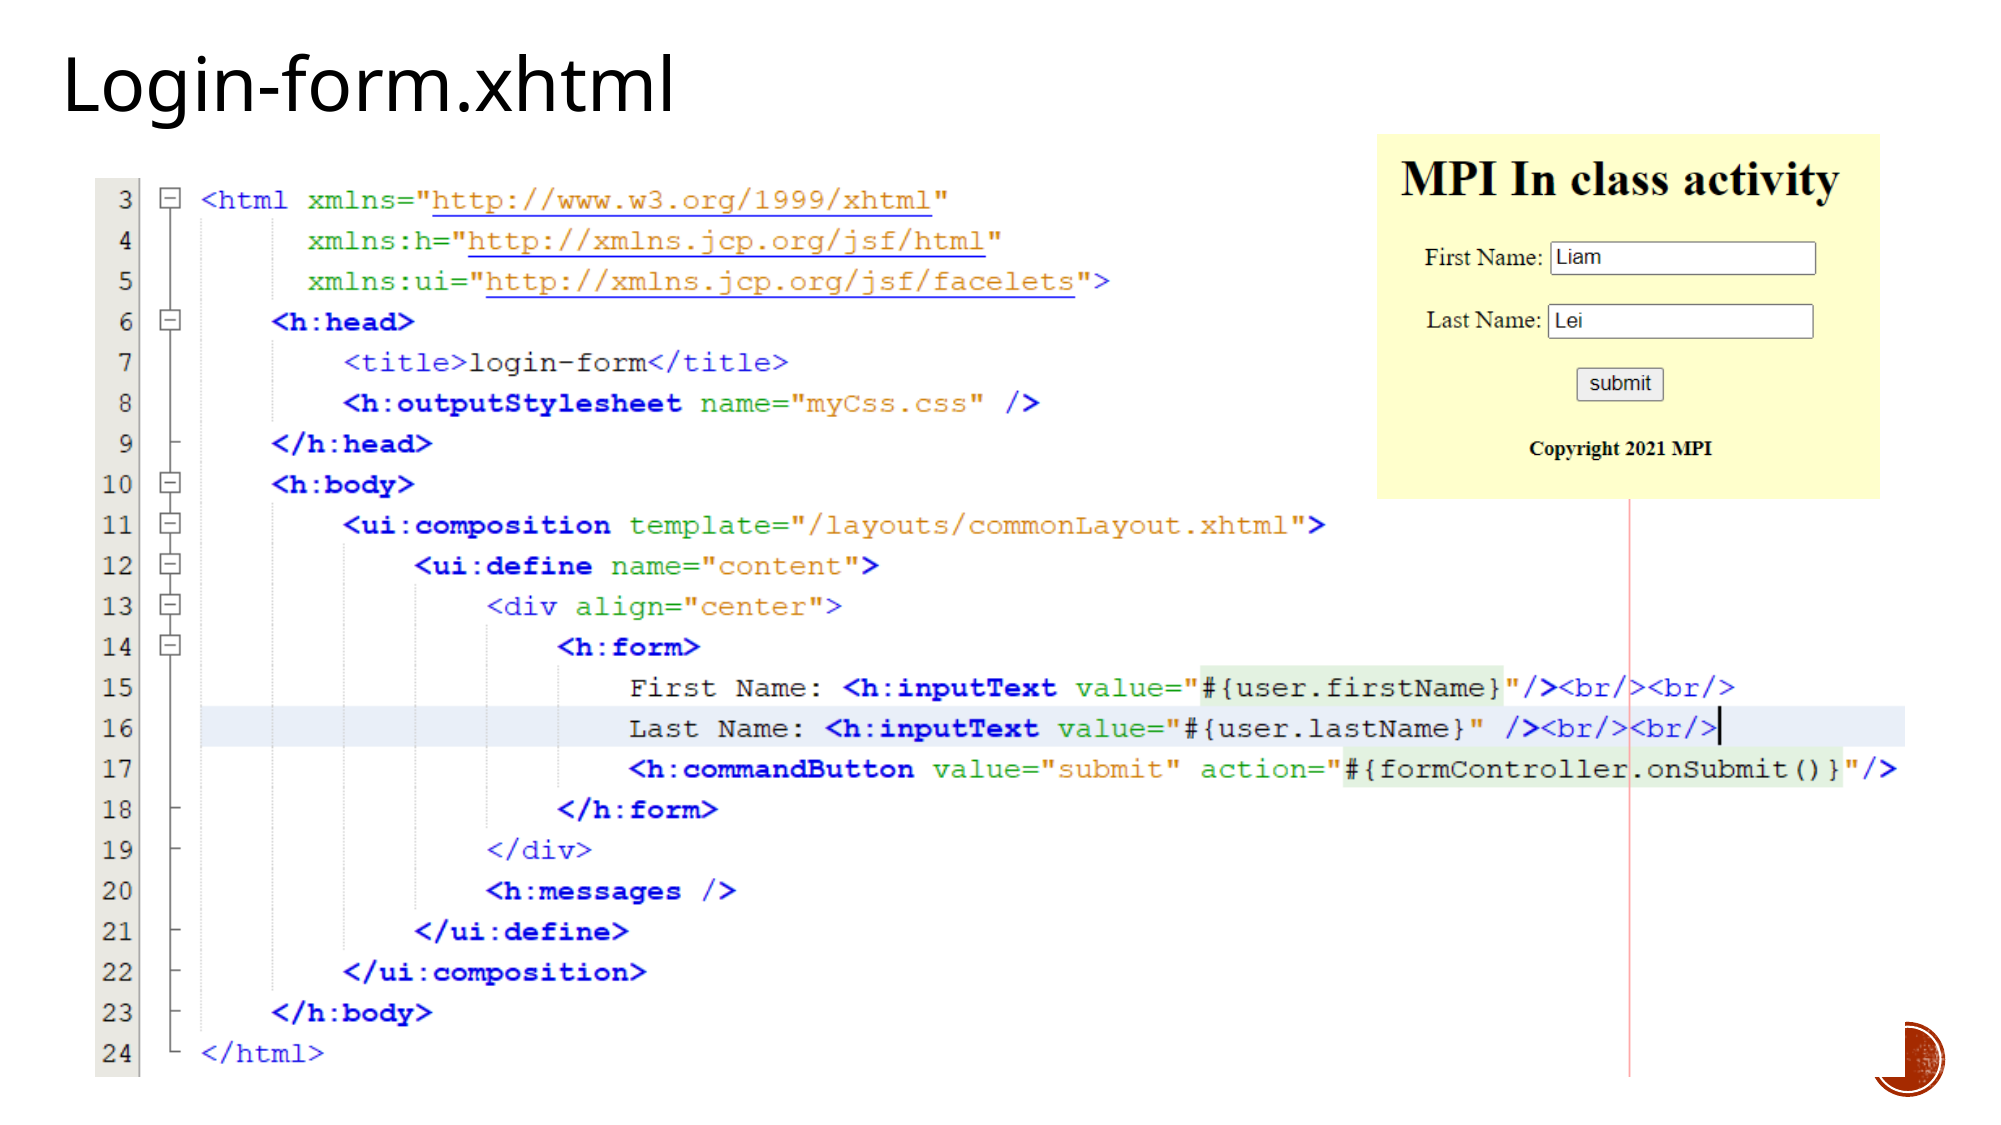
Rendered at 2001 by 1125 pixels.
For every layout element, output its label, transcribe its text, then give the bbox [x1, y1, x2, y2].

text_box Login-form.xhtml [46, 28, 1042, 134]
picture [96, 138, 1903, 1074]
